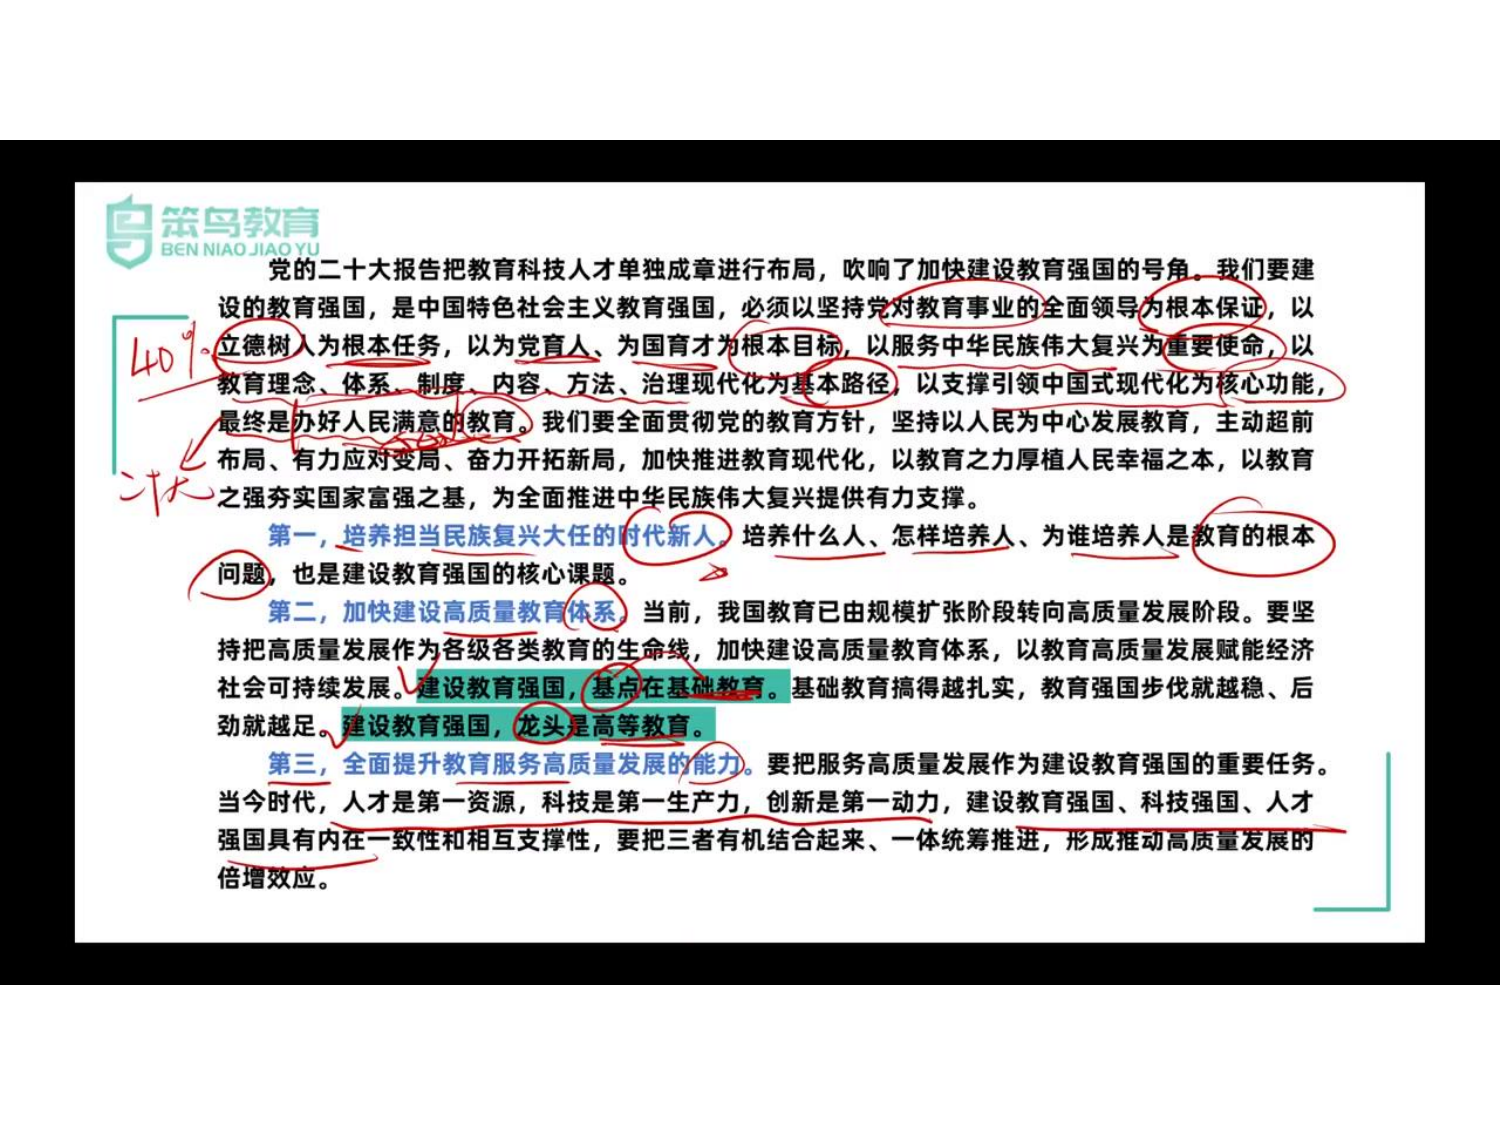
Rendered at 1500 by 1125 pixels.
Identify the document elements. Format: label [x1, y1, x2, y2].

picture [0, 140, 1500, 985]
